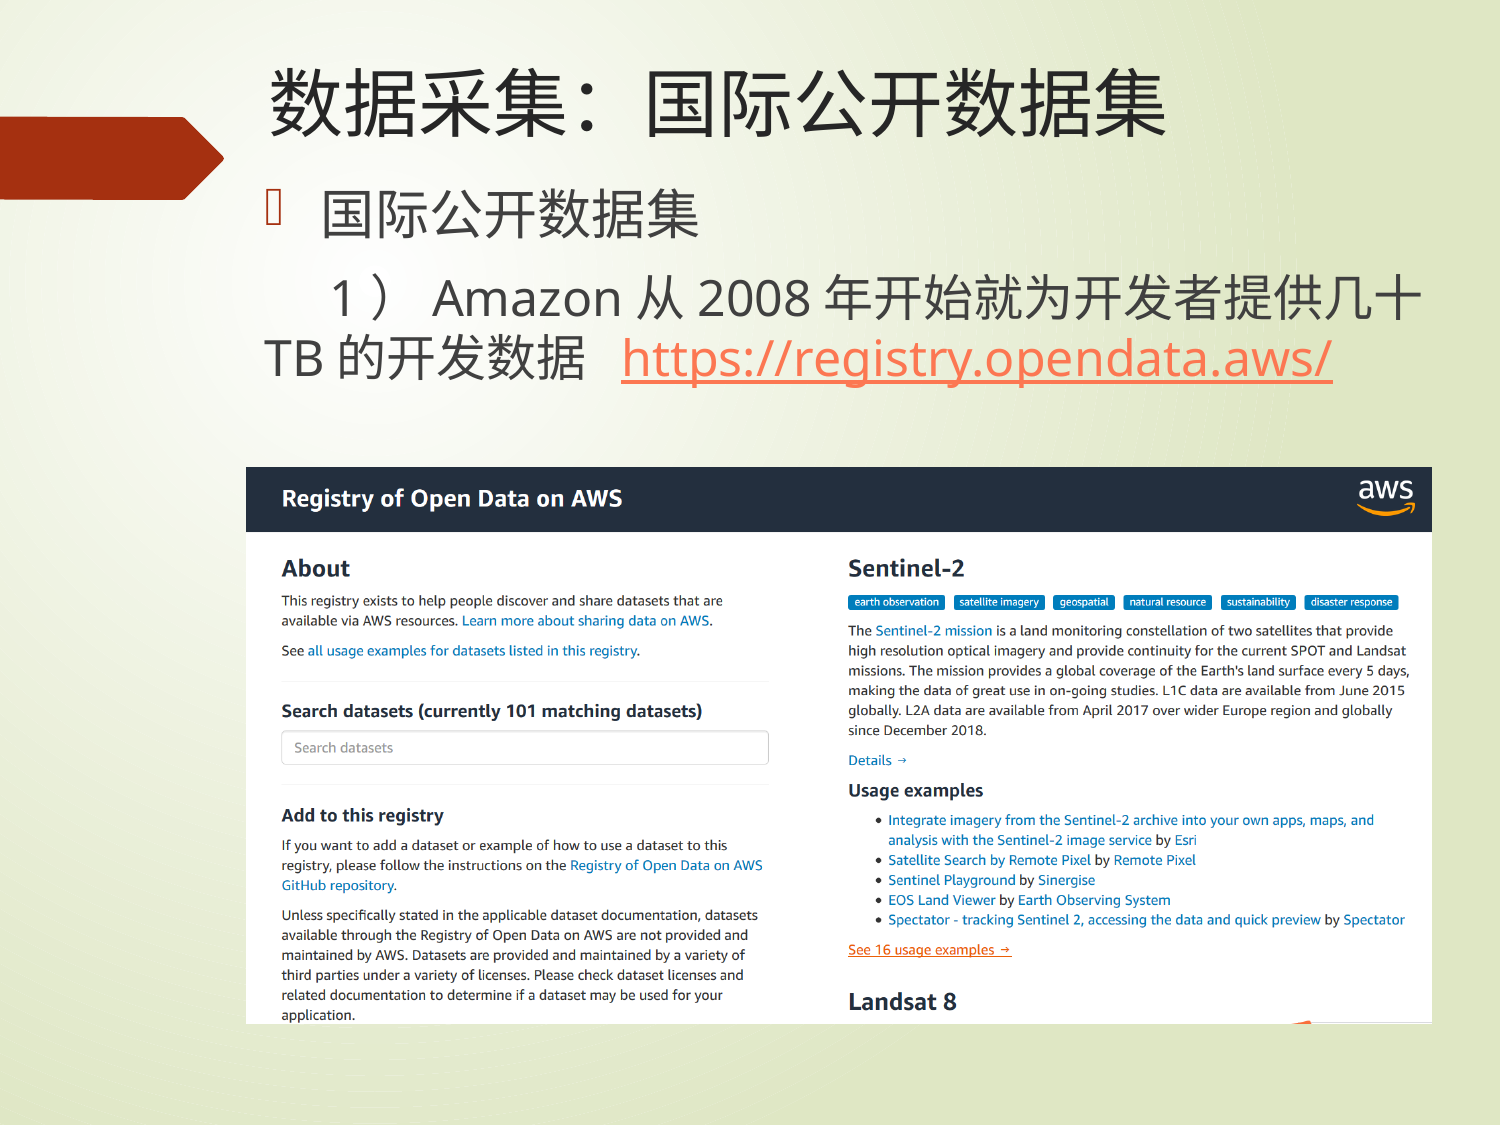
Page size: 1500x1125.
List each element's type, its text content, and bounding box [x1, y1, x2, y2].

picture [245, 467, 1432, 1024]
list 国际公开数据集 1）Amazon从2008年开始就为开发者提供几十TB的开发数据 https://registry.opendata.aws/ [249, 172, 1500, 858]
title 数据采集：国际公开数据集 [253, 48, 1335, 167]
